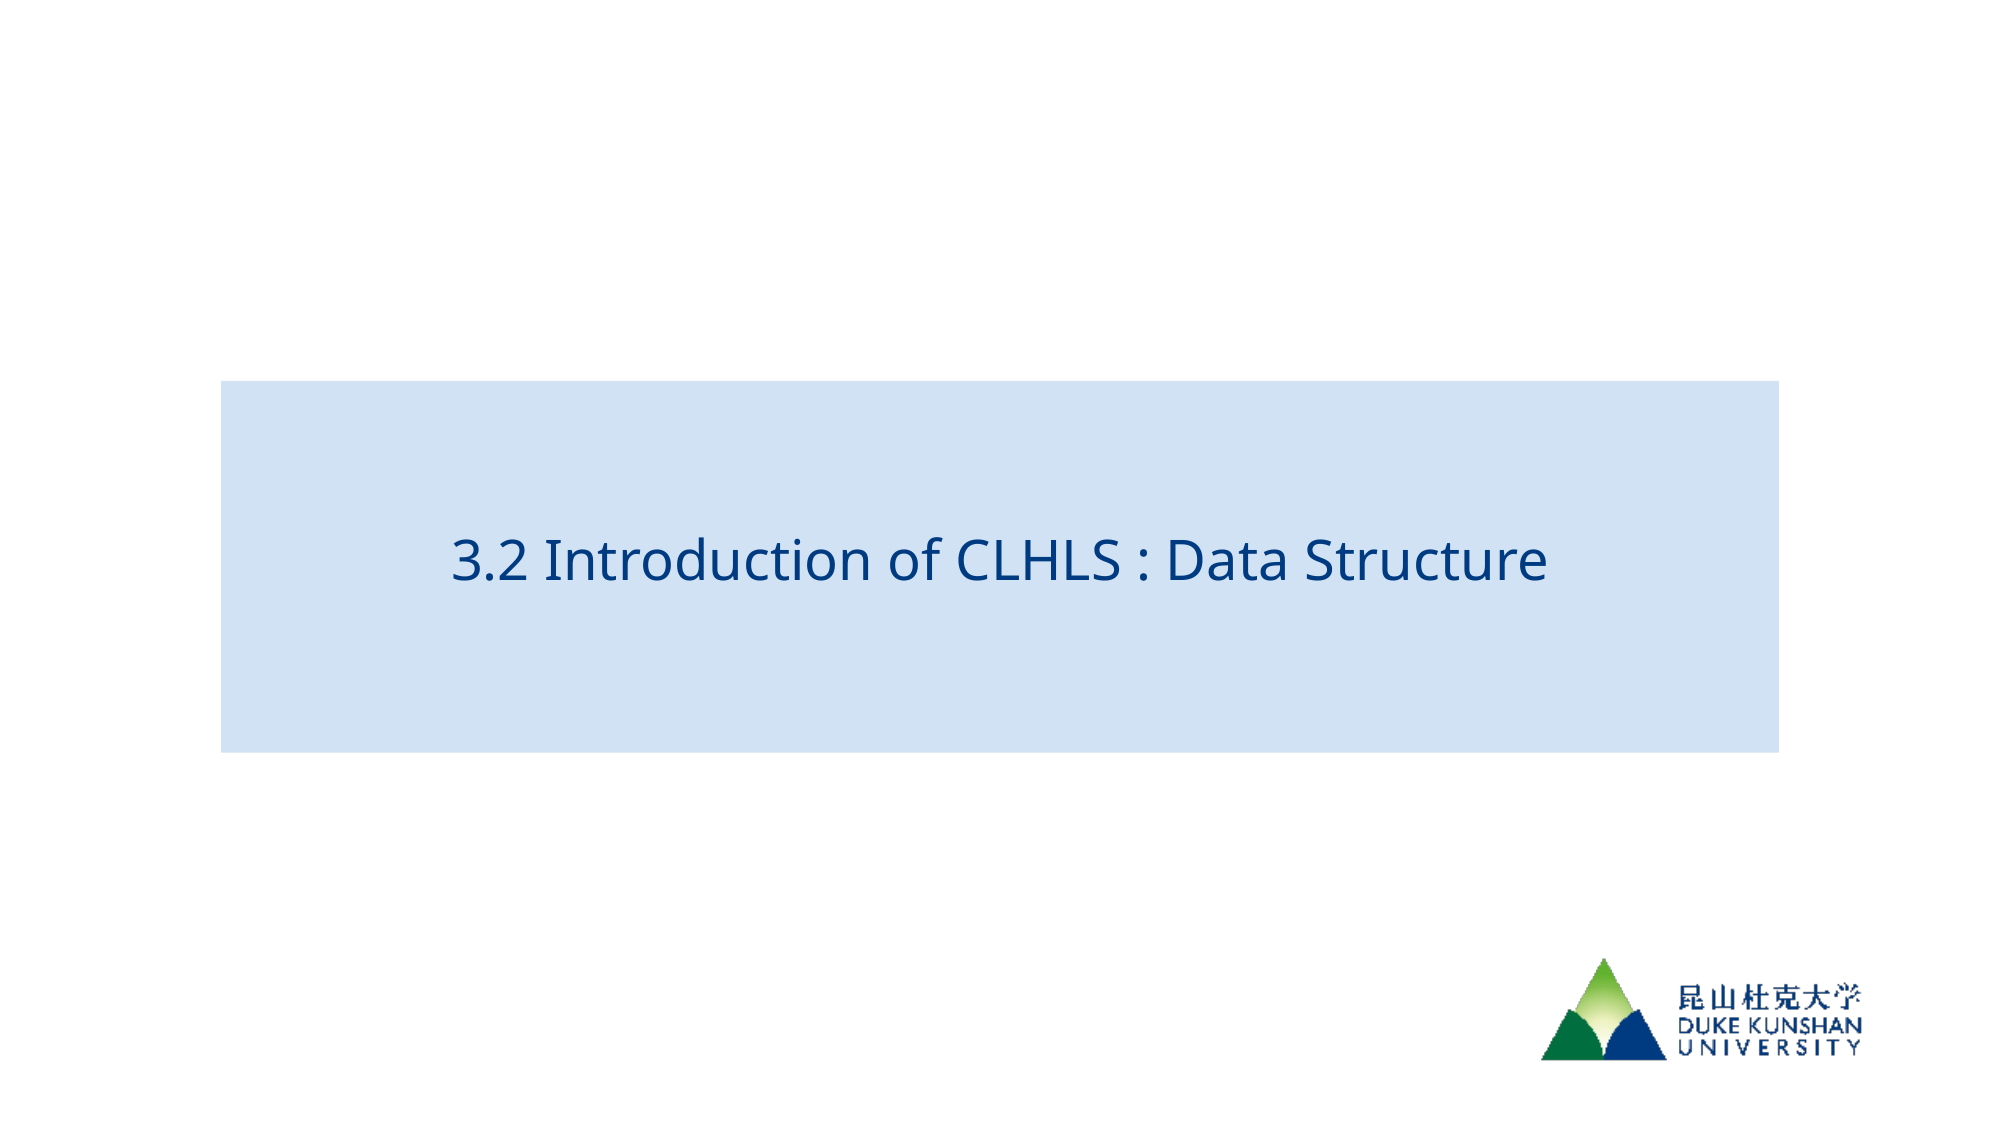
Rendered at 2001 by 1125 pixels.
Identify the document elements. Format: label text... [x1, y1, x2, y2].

picture [1540, 956, 1863, 1062]
text_box [220, 380, 1780, 754]
title 3.2 Introduction of CLHLS : Data Structure [319, 524, 1681, 601]
